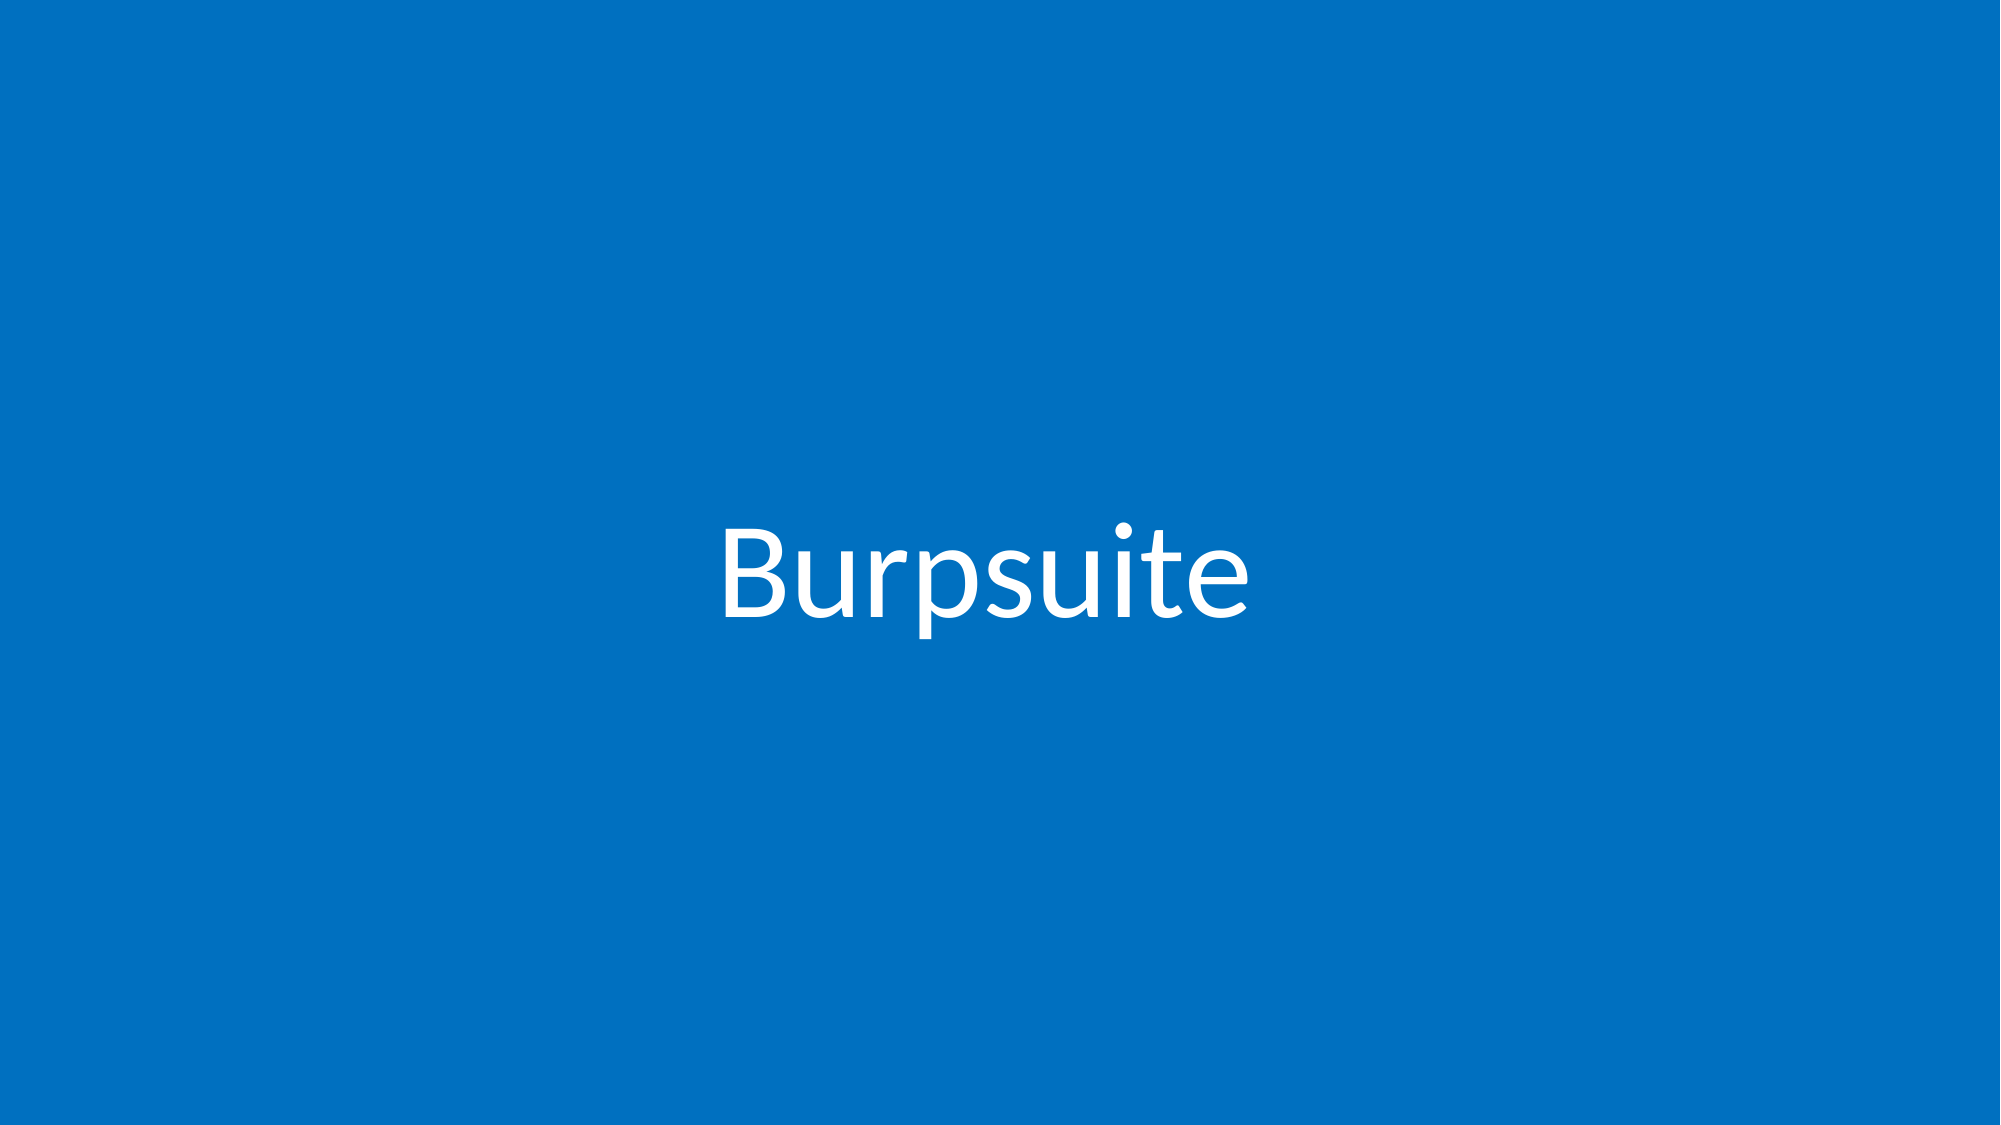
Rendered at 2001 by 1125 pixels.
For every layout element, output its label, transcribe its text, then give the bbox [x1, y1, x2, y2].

text_box Burpsuite [0, 0, 2000, 1125]
